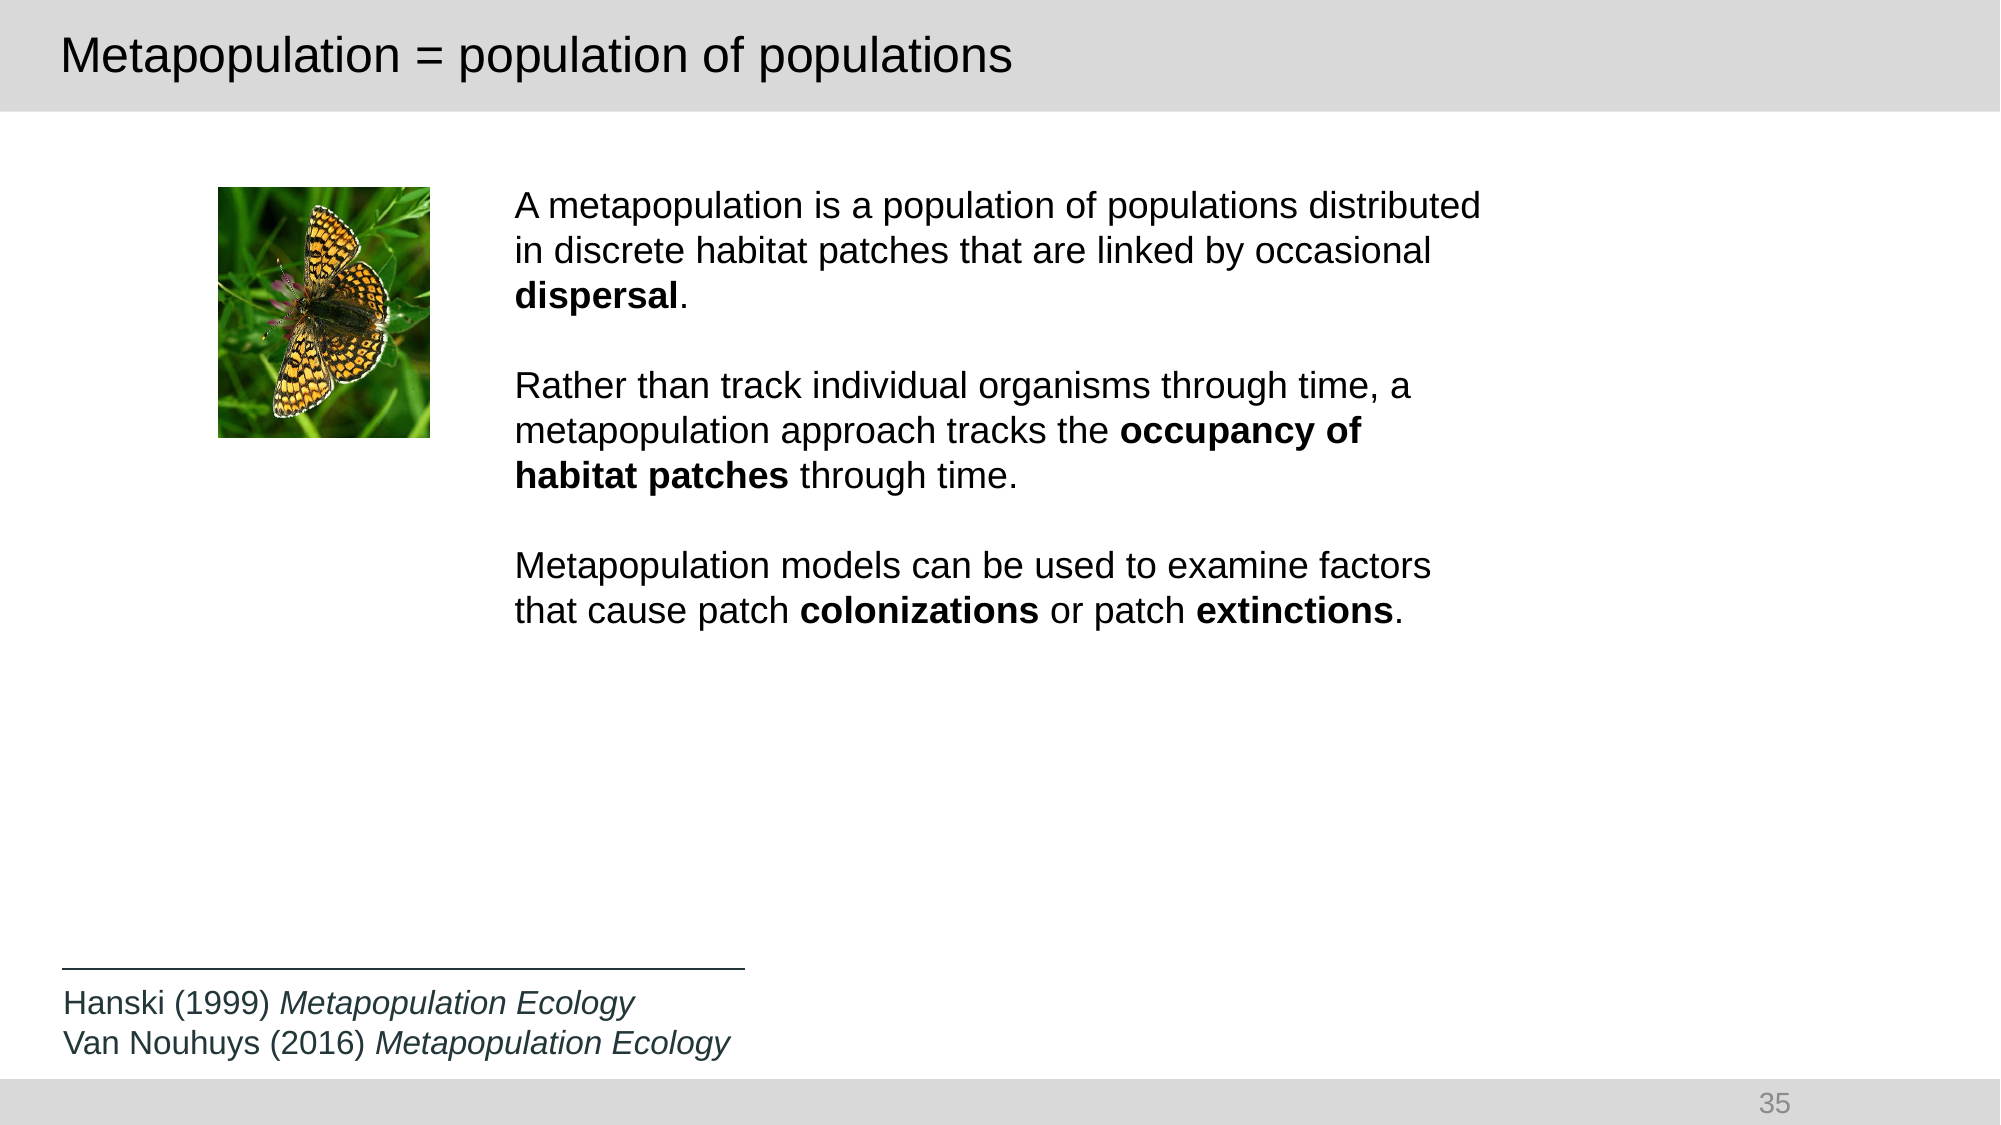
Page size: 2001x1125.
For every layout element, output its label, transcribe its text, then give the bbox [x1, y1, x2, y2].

title Metapopulation = population of populations [0, 0, 2000, 112]
footer [0, 1079, 1550, 1125]
slide_number 35 [1550, 1079, 2000, 1125]
text_box Hanski (1999) Metapopulation Ecology Van Nouhuys (2016) Metapopulation Ecology [48, 974, 864, 1069]
text_box A metapopulation is a population of populations distributed in discrete habitat patches that are linked by occasional dispersal. Rather than track individual organisms through time, a metapopulation approach tracks the occupancy of habitat patches through time. Metapopulation models can be used to examine factors that cause patch colonizations or patch extinctions. [499, 173, 1501, 639]
picture [218, 187, 430, 438]
